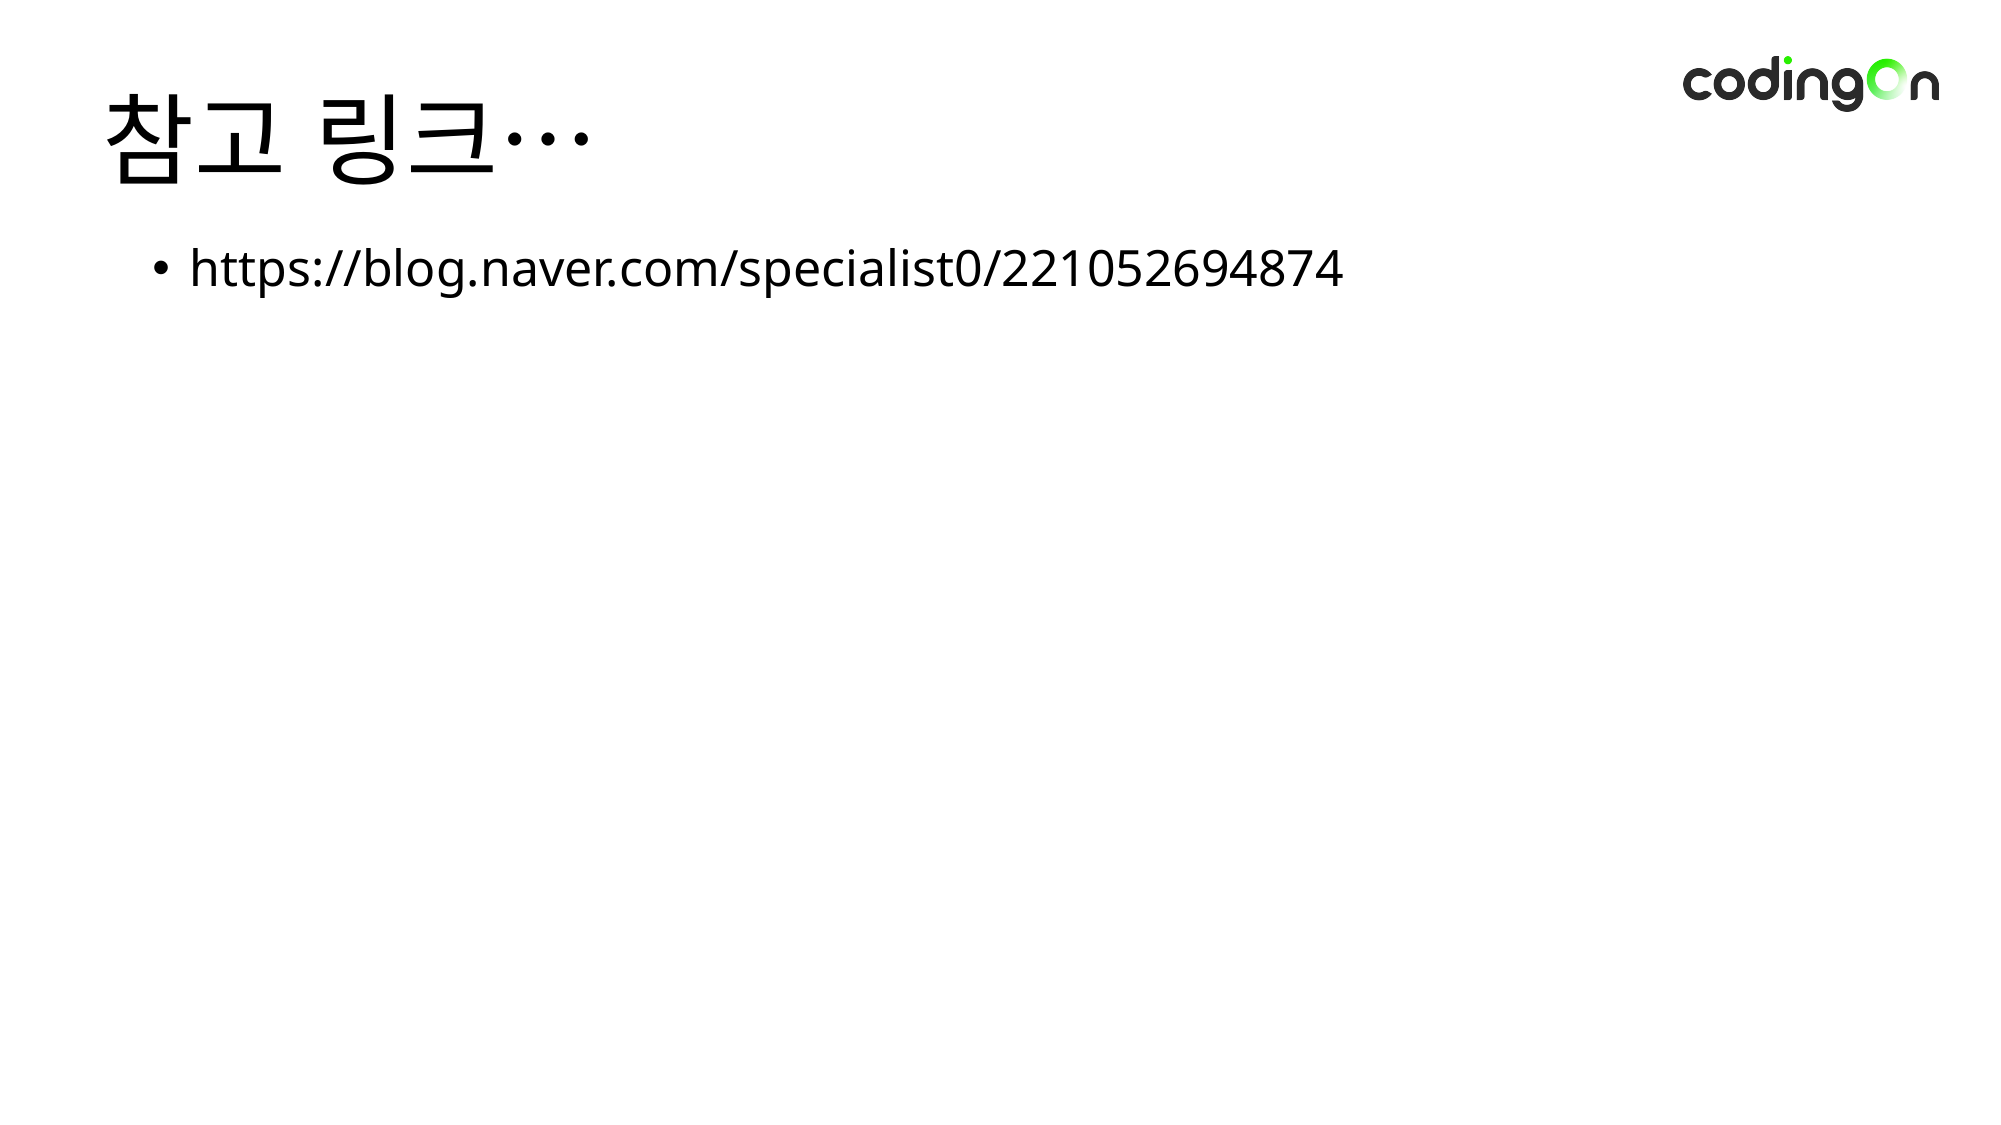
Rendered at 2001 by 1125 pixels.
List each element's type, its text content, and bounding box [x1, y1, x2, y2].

picture [1813, 56, 1939, 112]
list https://blog.naver.com/specialist0/221052694874 [137, 217, 1863, 1014]
title 참고 링크… [87, 36, 1813, 255]
